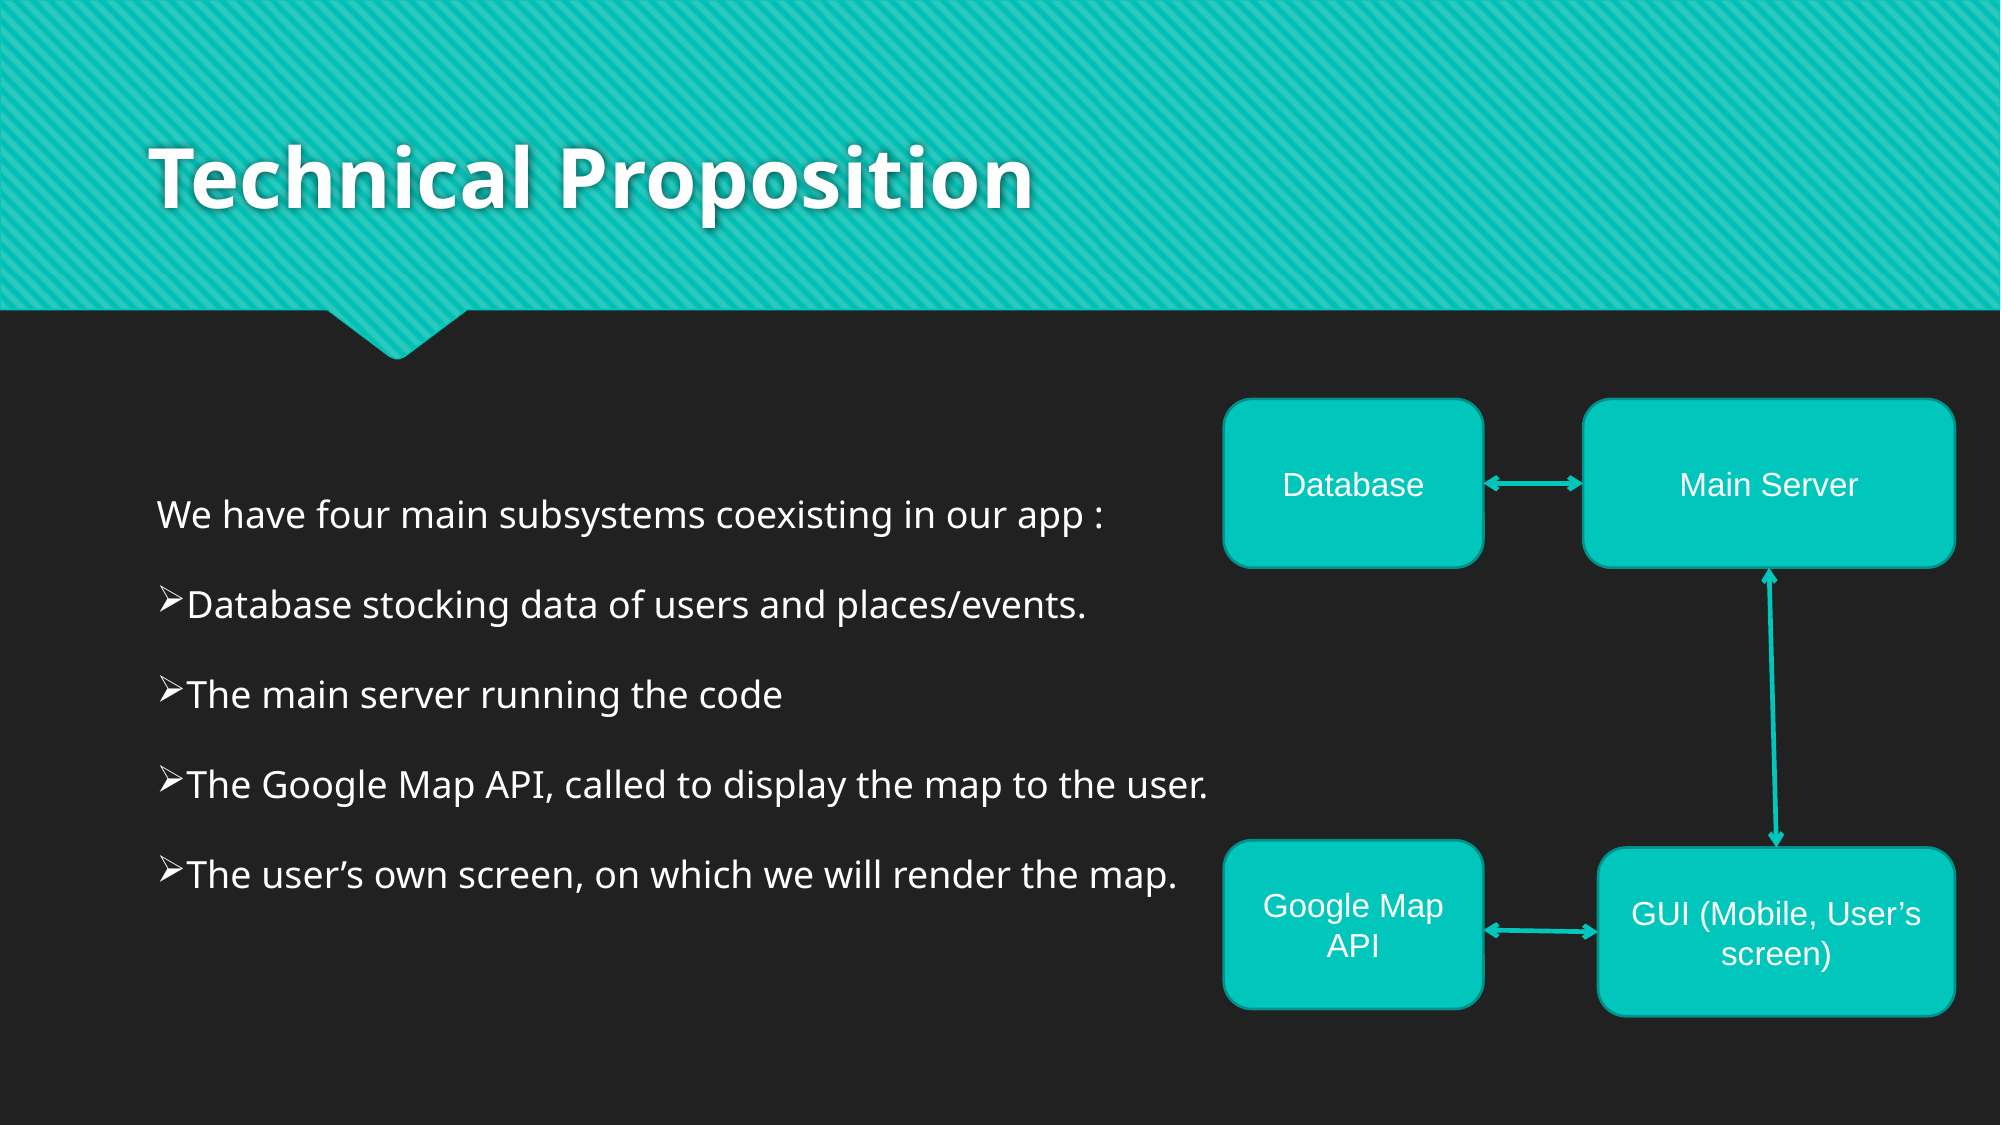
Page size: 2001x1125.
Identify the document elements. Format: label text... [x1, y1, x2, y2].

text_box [1483, 929, 1599, 933]
text_box We have four main subsystems coexisting in our app : Database stocking data of users and places/events. The main server running the code The Google Map API, called to display the map to the user. The user’s own screen, on which we will render the map. [141, 483, 1225, 993]
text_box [1768, 567, 1777, 848]
title Technical Proposition [132, 73, 1868, 233]
text_box Database [1222, 397, 1485, 569]
text_box Google Map API [1222, 838, 1485, 1011]
text_box GUI (Mobile, User’s screen) [1596, 846, 1957, 1018]
text_box Main Server [1581, 397, 1957, 569]
